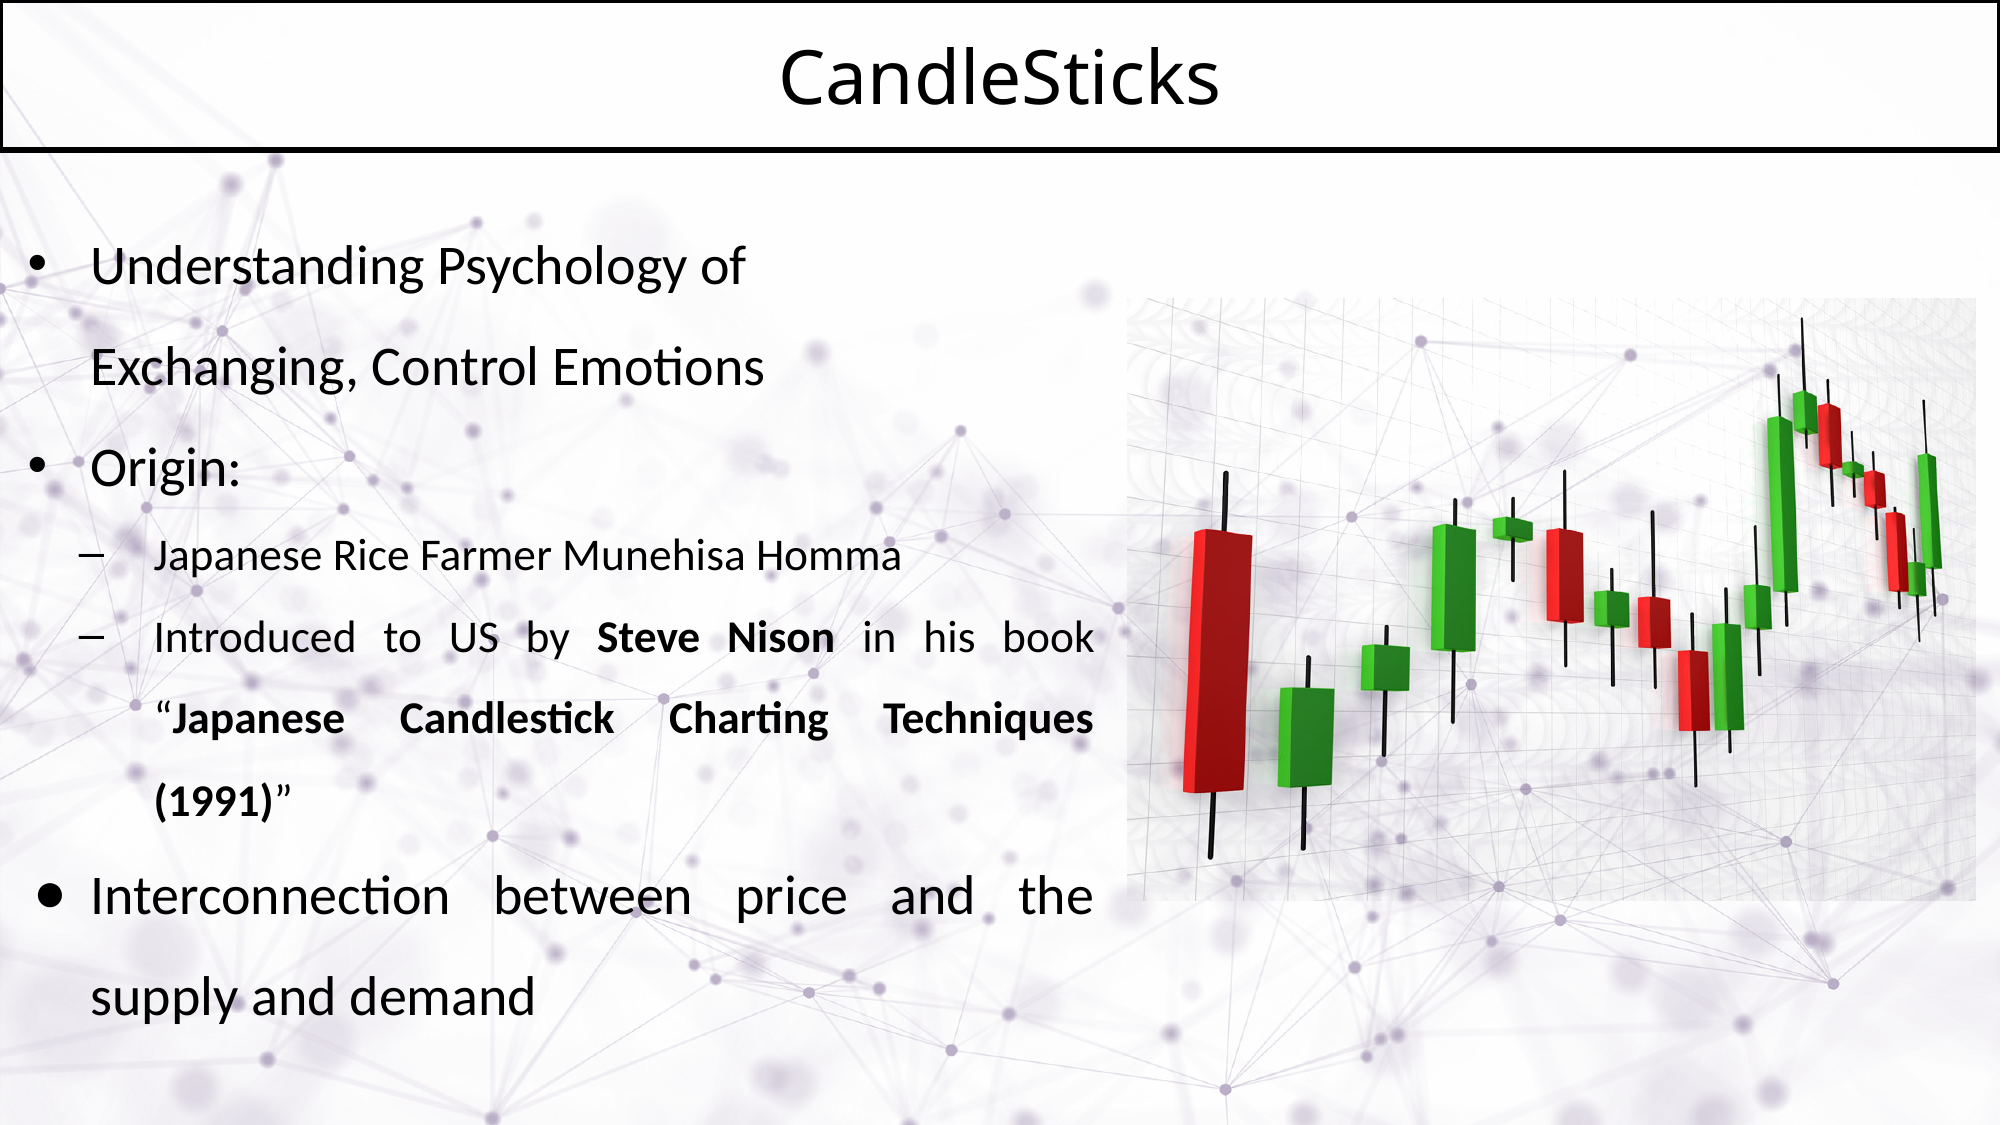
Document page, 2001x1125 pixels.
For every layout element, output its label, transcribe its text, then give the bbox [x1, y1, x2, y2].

picture [1126, 298, 1977, 902]
list Understanding Psychology of Exchanging, Control Emotions Origin: Japanese Rice Farmer Munehisa Homma Introduced to US by Steve Nison in his book “Japanese Candlestick Charting Techniques (1991)” Interconnection between price and the supply and demand [12, 187, 1111, 1037]
title CandleSticks [0, 0, 2000, 150]
